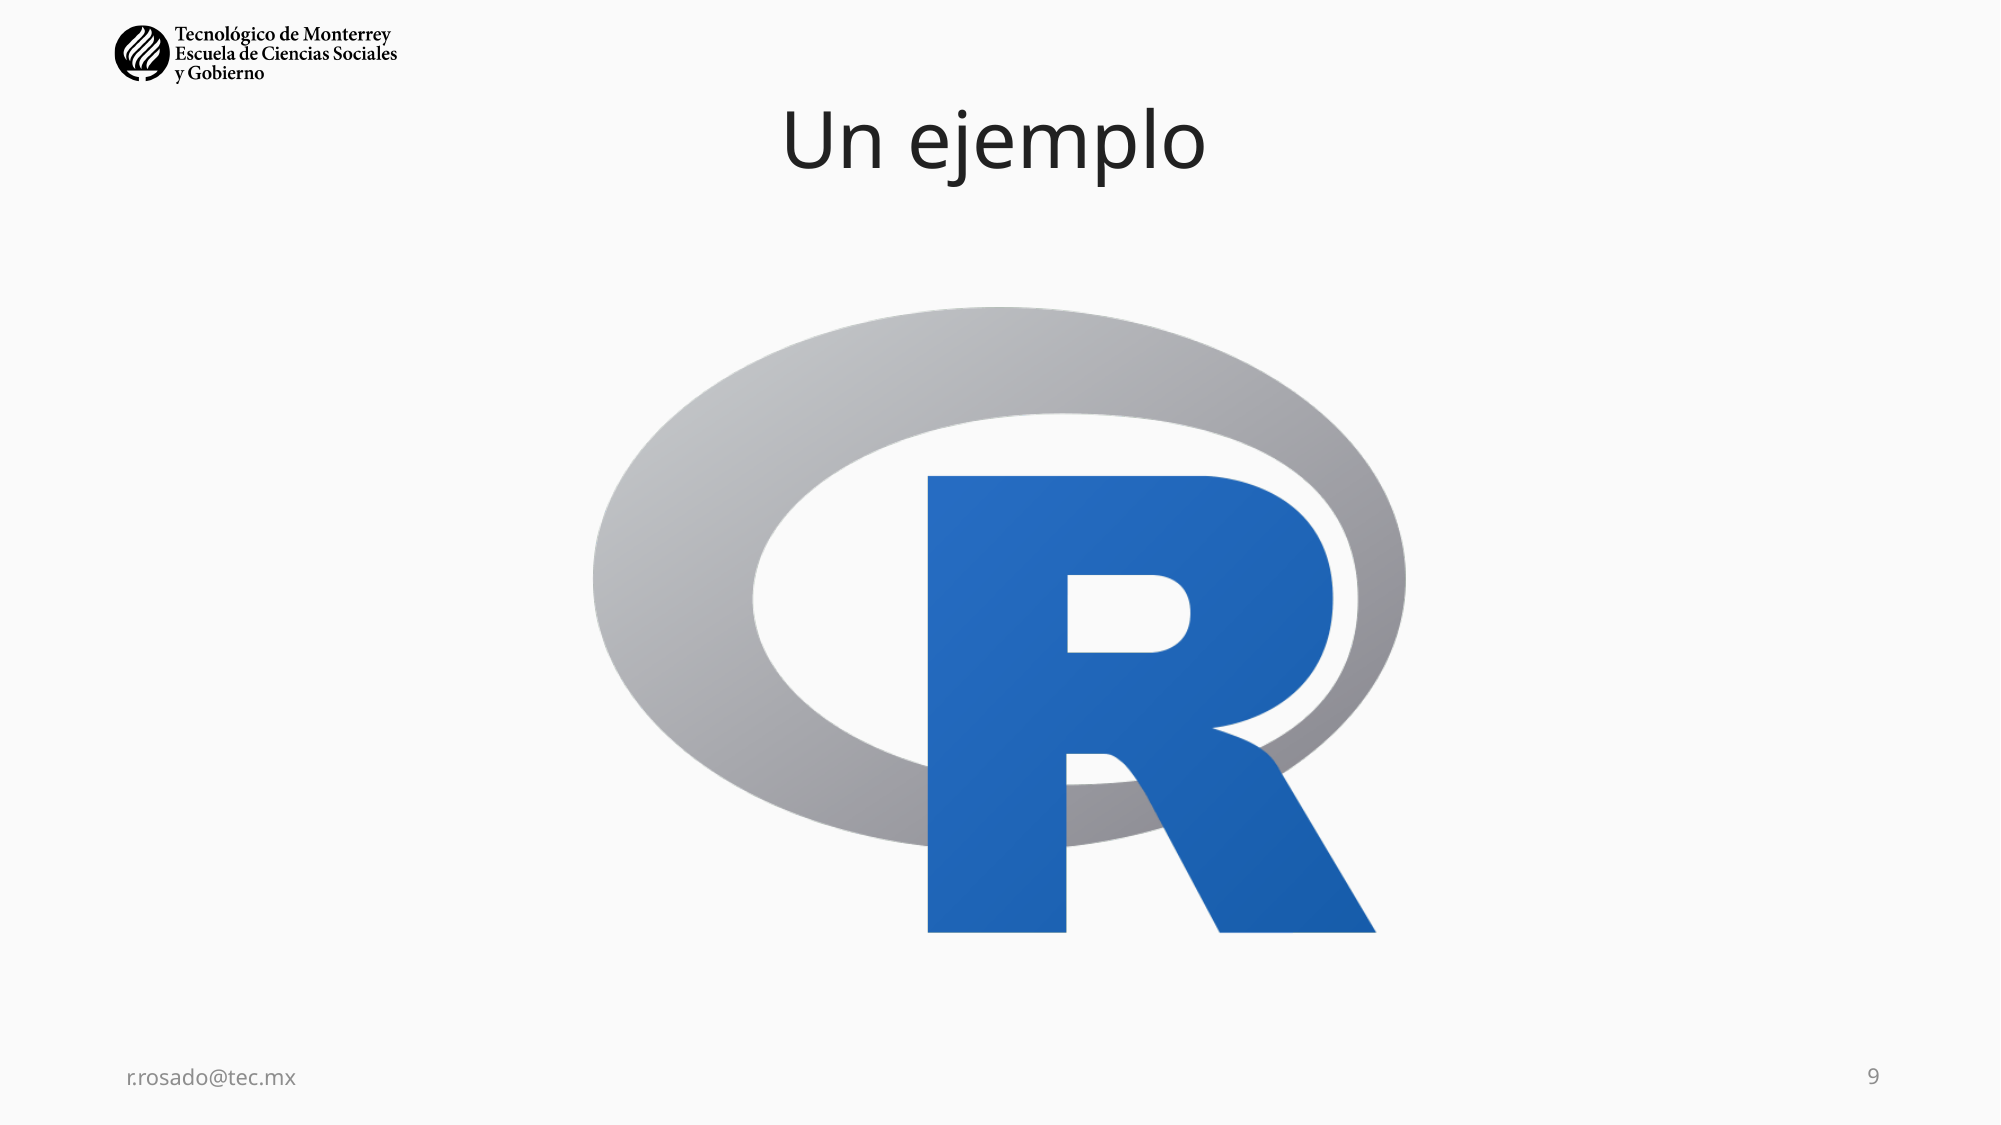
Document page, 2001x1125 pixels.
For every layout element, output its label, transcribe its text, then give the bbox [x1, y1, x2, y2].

slide_number 9 [1852, 1029, 1912, 1125]
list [592, 303, 1408, 935]
picture [111, 24, 399, 76]
title Un ejemplo [96, 76, 1892, 210]
footer r.rosado@tec.mx [111, 1029, 1260, 1125]
